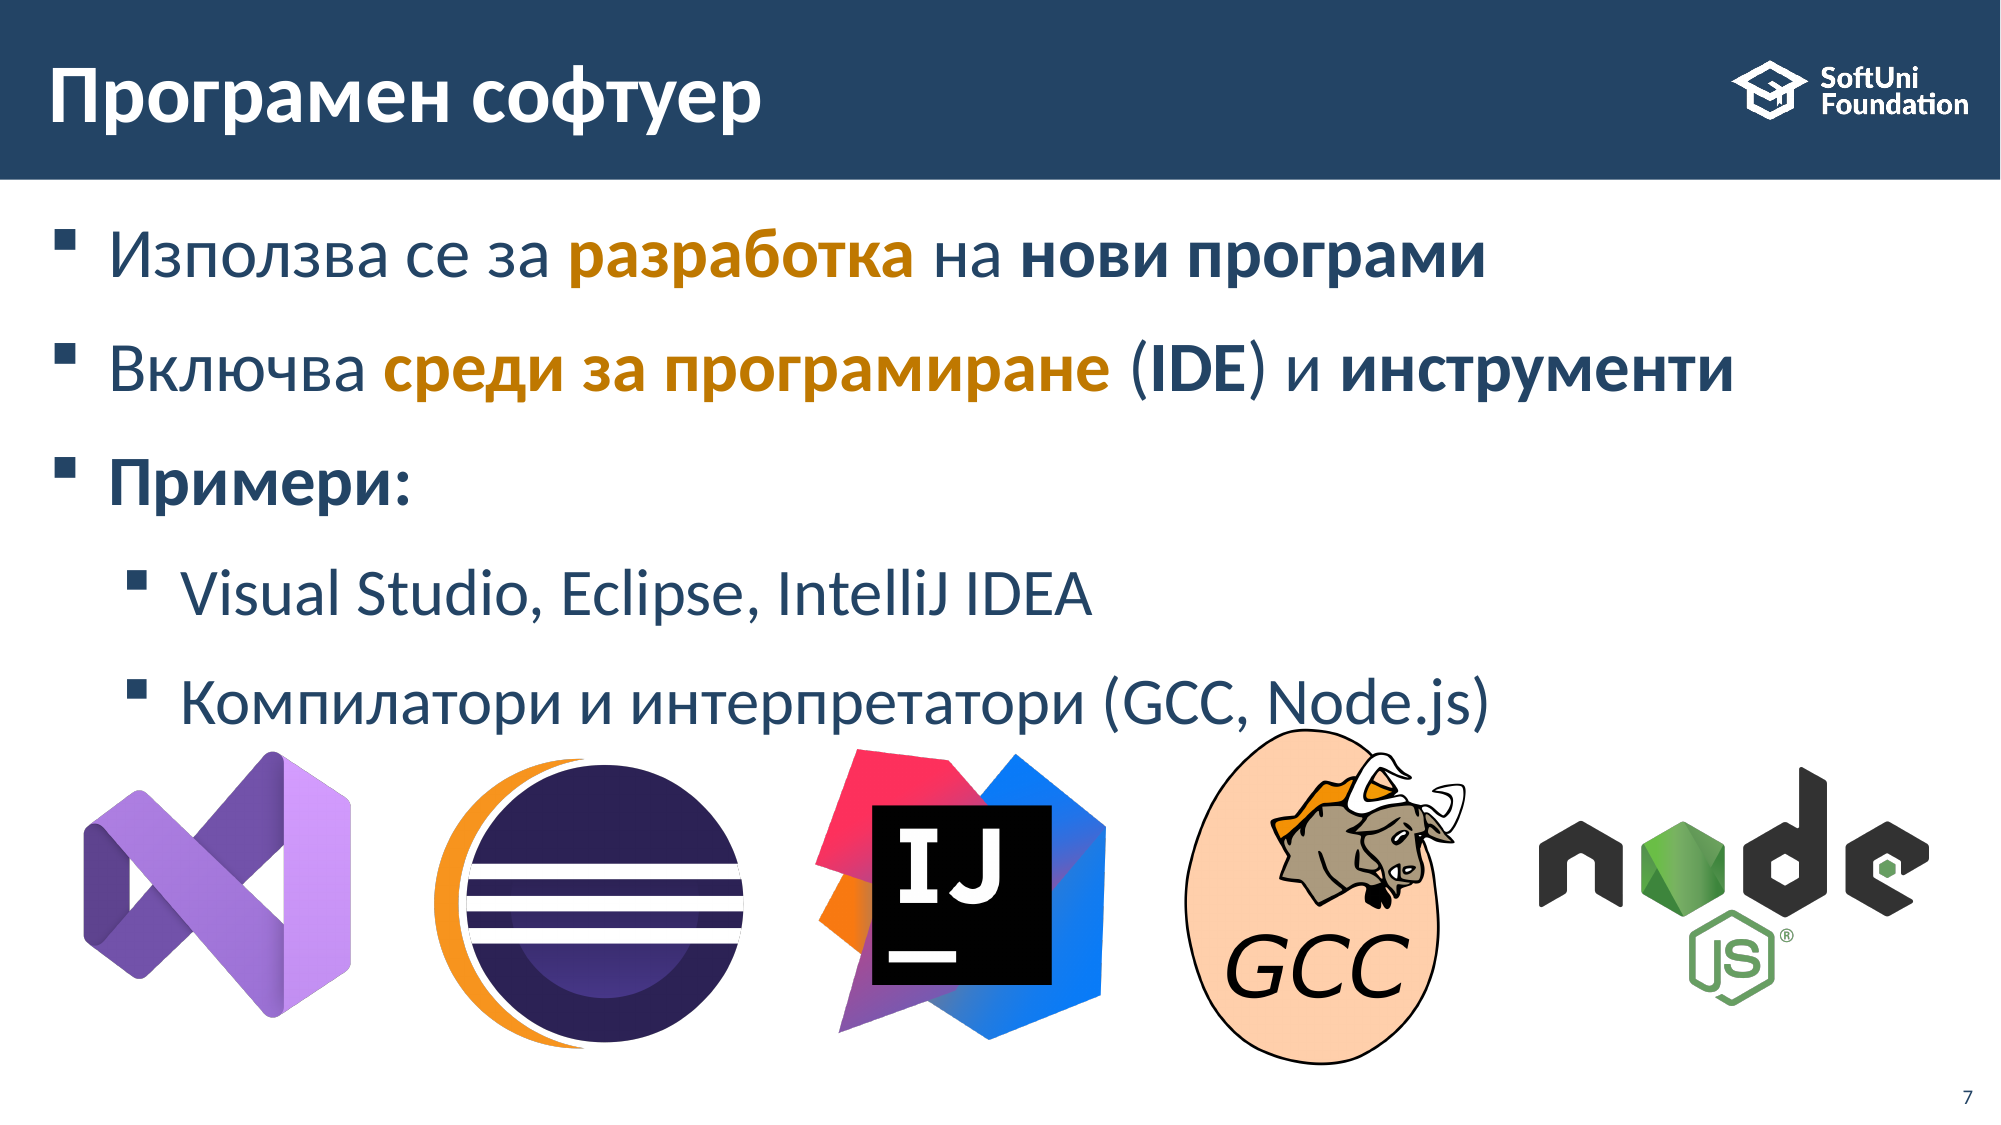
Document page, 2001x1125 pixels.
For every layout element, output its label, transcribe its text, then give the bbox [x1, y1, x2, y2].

slide_number 7 [1927, 1067, 1989, 1117]
picture [1177, 724, 1469, 1068]
picture [815, 748, 1107, 1040]
picture [433, 758, 744, 1050]
picture [71, 739, 363, 1031]
list Използва се за разработка на нови програми Включва среди за програмиране (IDE) и инструменти Примери: Visual Studio, Eclipse, IntelliJ IDEA Компилатори и интерпретатори (GCC, Node.js) [31, 196, 1970, 1104]
picture [1539, 767, 1929, 1006]
picture [1731, 60, 1968, 120]
title Програмен софтуер [31, 16, 1716, 162]
